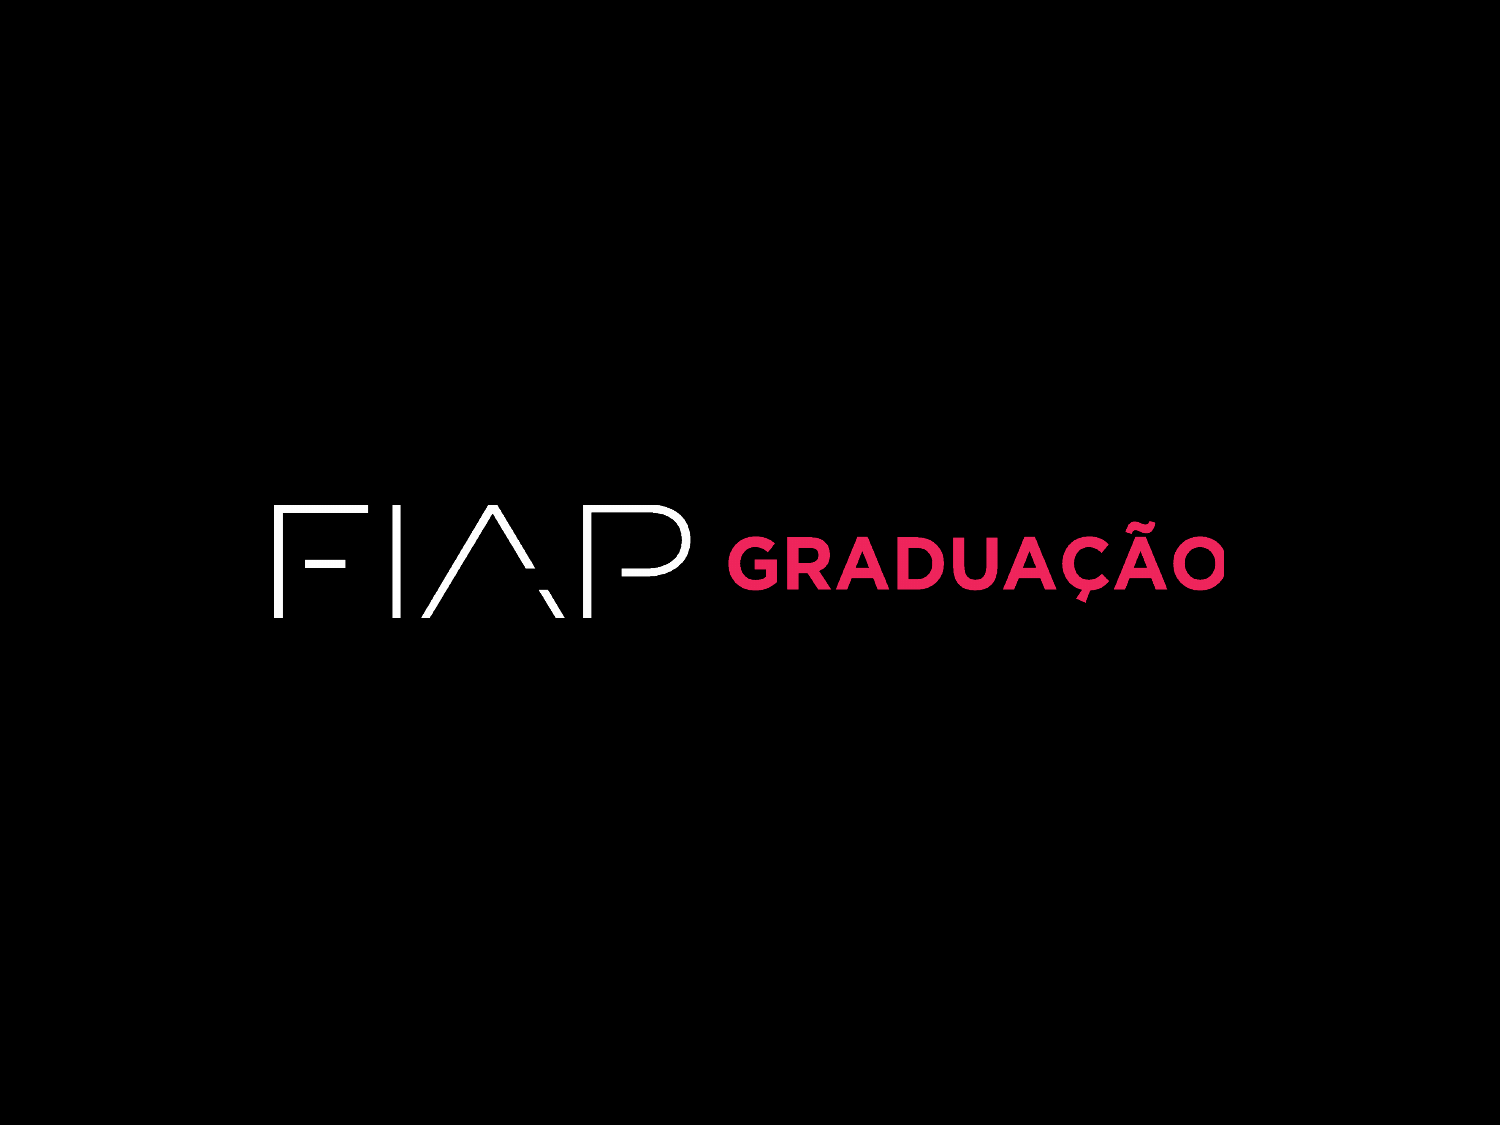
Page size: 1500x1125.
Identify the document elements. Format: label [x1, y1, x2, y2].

picture [274, 505, 1224, 618]
